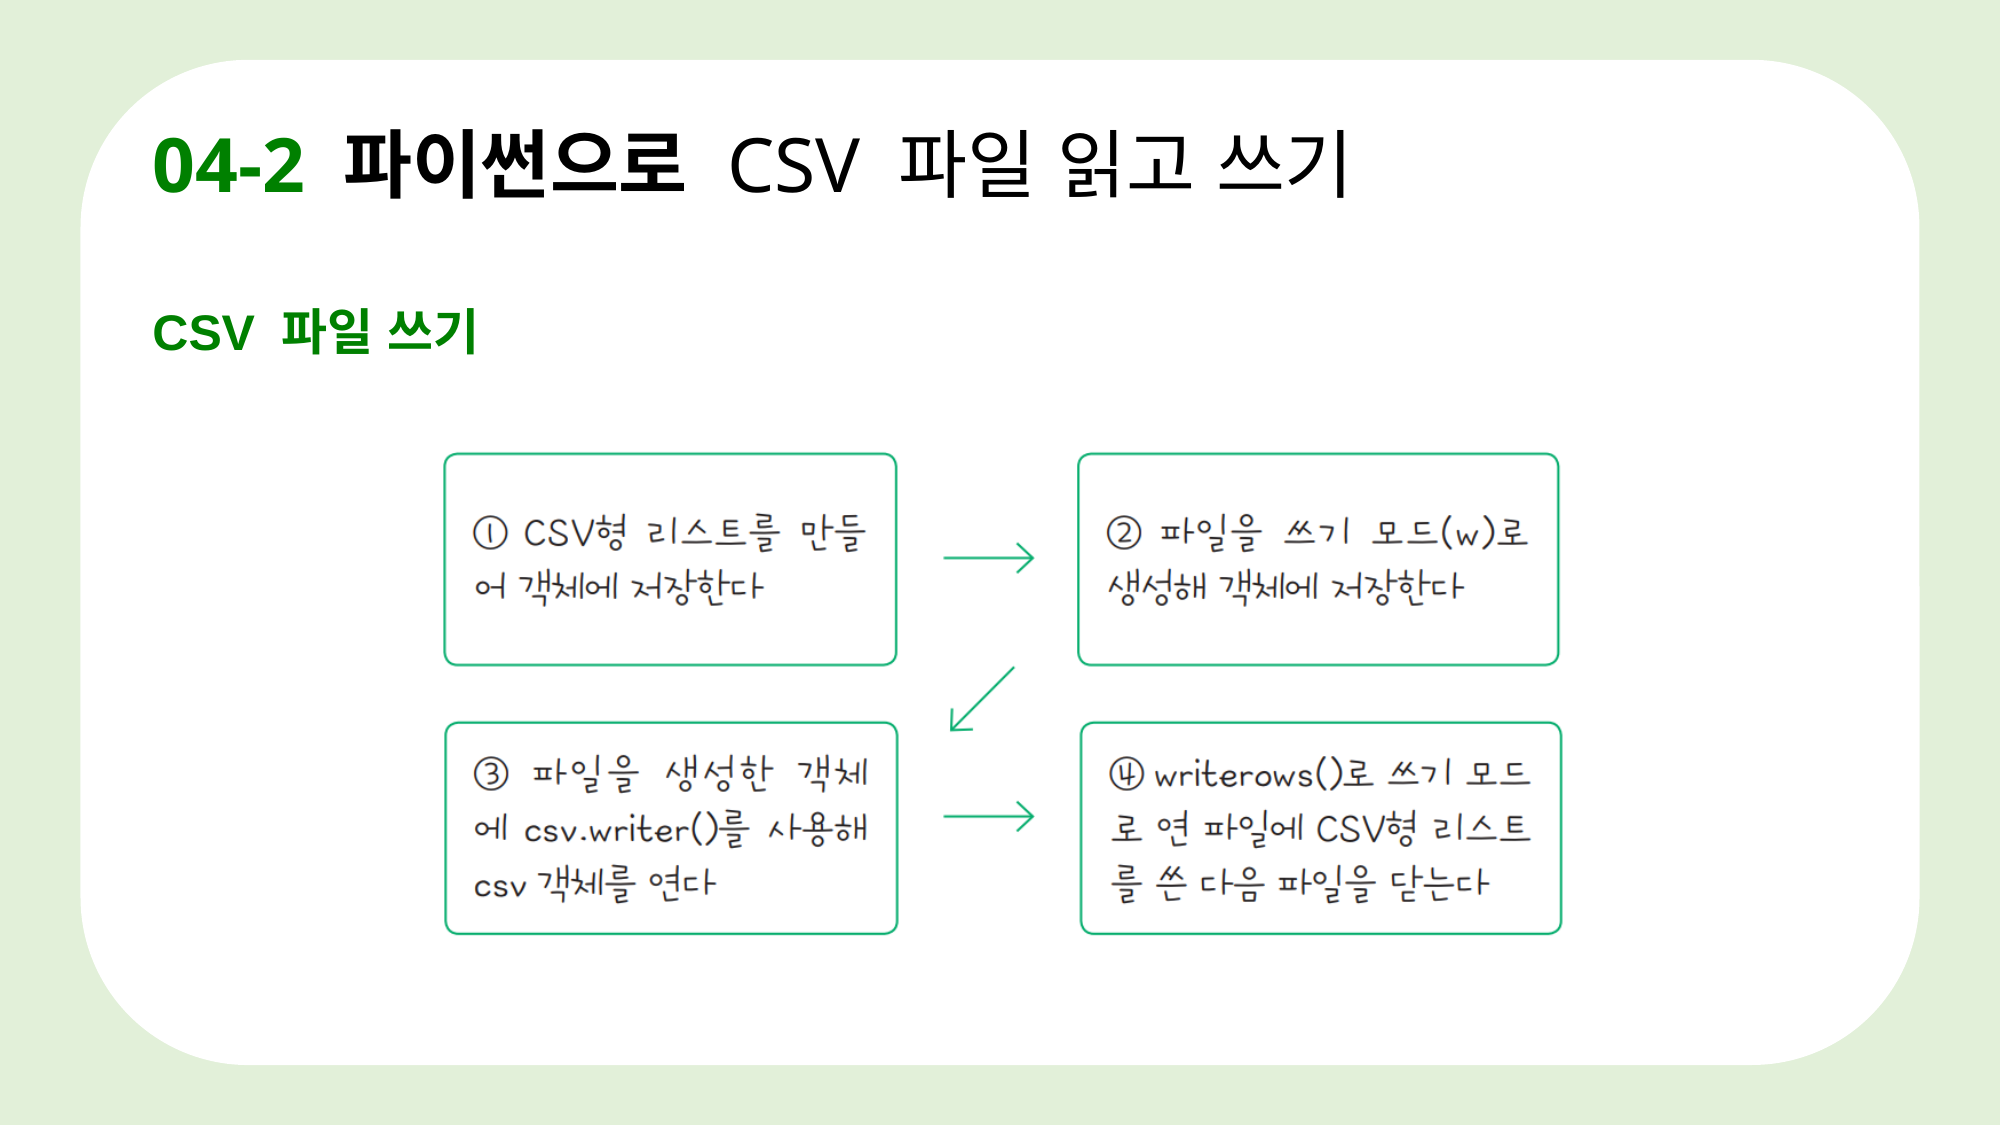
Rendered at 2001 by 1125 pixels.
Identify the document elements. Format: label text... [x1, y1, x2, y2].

title 04-2 파이썬으로 CSV 파일 읽고 쓰기 [137, 59, 1863, 278]
picture [434, 444, 1566, 949]
list CSV 파일 쓰기 [137, 299, 1863, 1014]
